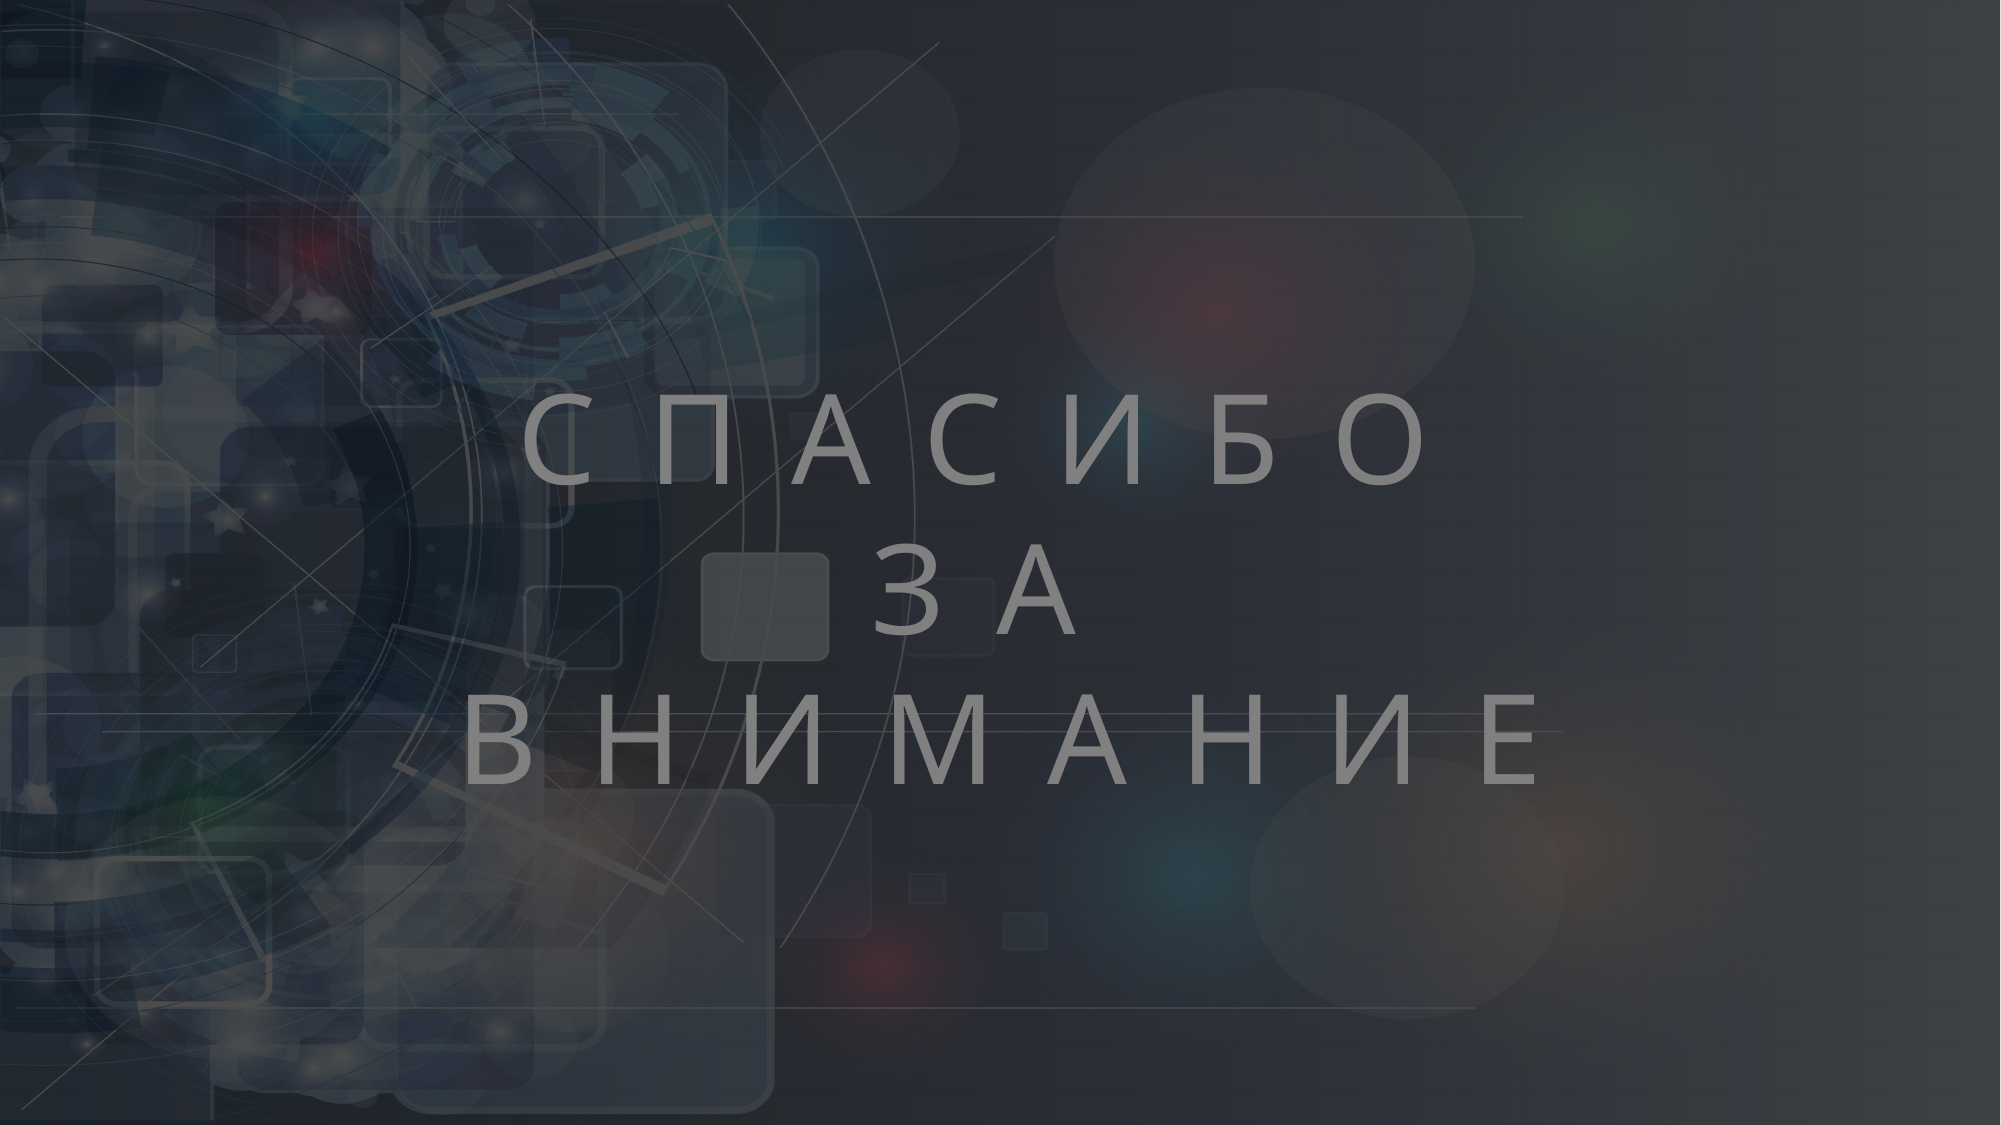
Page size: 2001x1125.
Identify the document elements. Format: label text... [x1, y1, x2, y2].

picture [0, 0, 2001, 1125]
text_box СПАСИБО ЗА ВНИМАНИЕ [371, 351, 1628, 811]
